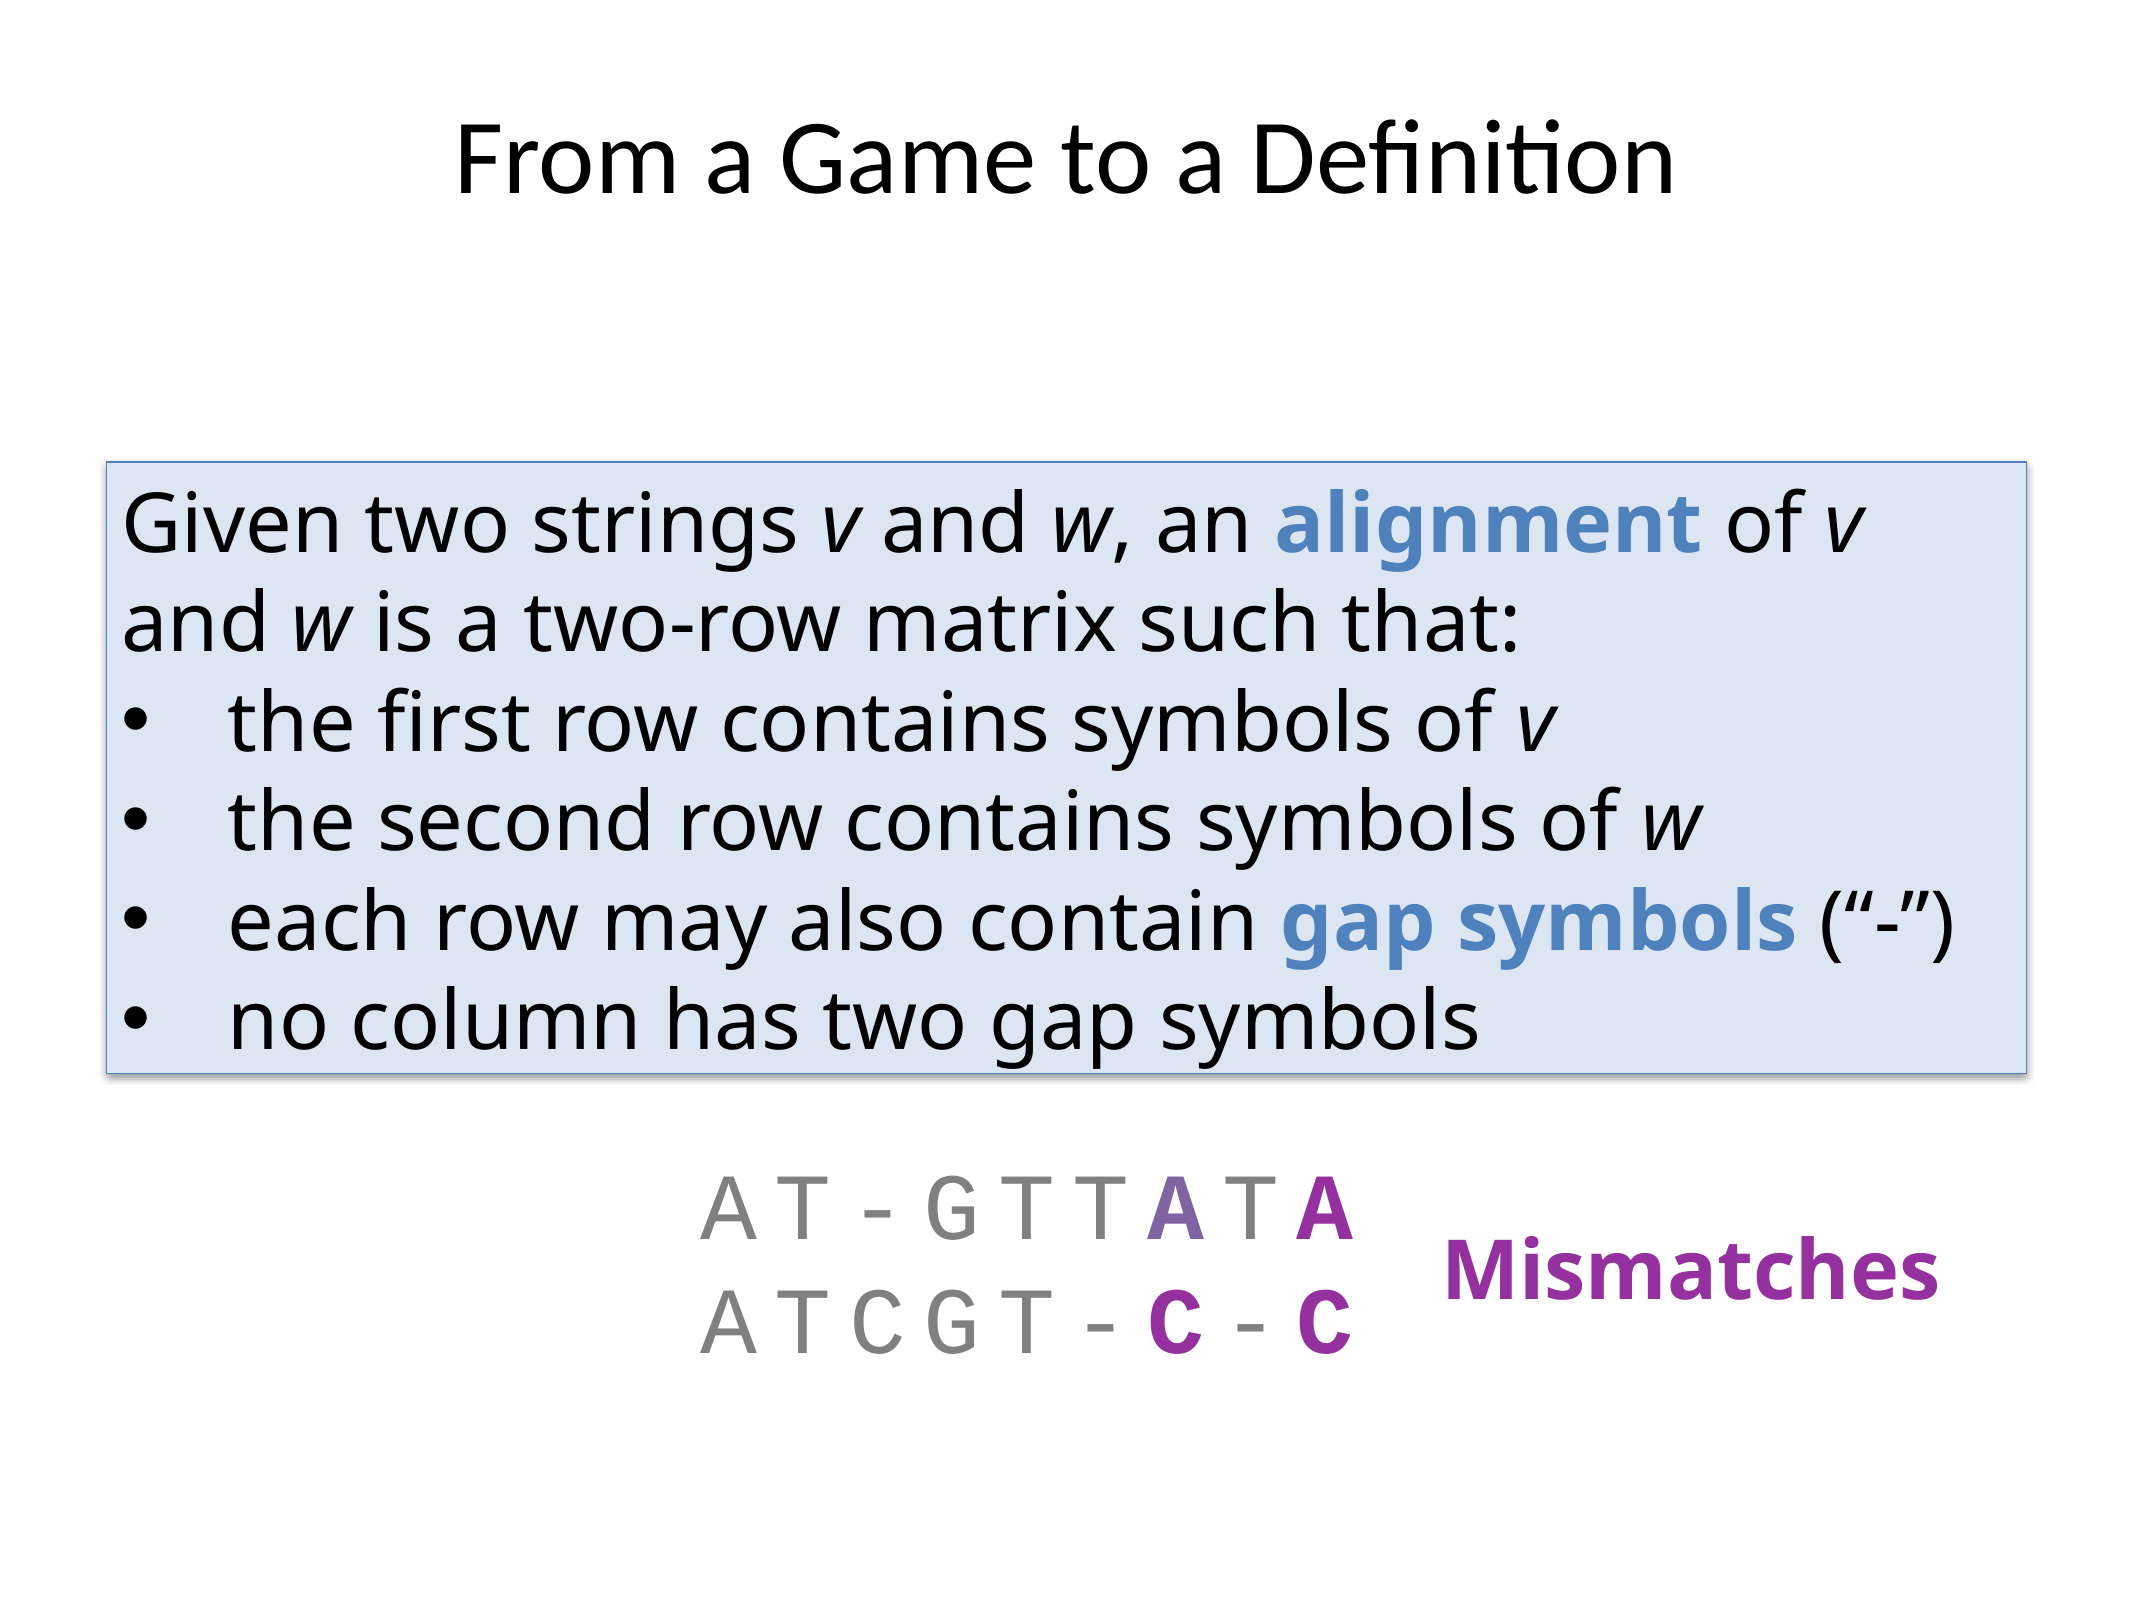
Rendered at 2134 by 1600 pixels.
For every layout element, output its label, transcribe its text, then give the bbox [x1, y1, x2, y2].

title From a Game to a Definition [106, 17, 2027, 285]
text_box AT-GTTATA ATCGT-C-C [685, 1137, 1369, 1380]
text_box Mismatches [1426, 1208, 1956, 1324]
text_box Given two strings v and w, an alignment of v and w is a two-row matrix such that: the first row contains symbols of v the second row contains symbols of w each row may also contain gap symbols (“-”) no column has two gap symbols [106, 461, 2027, 1074]
